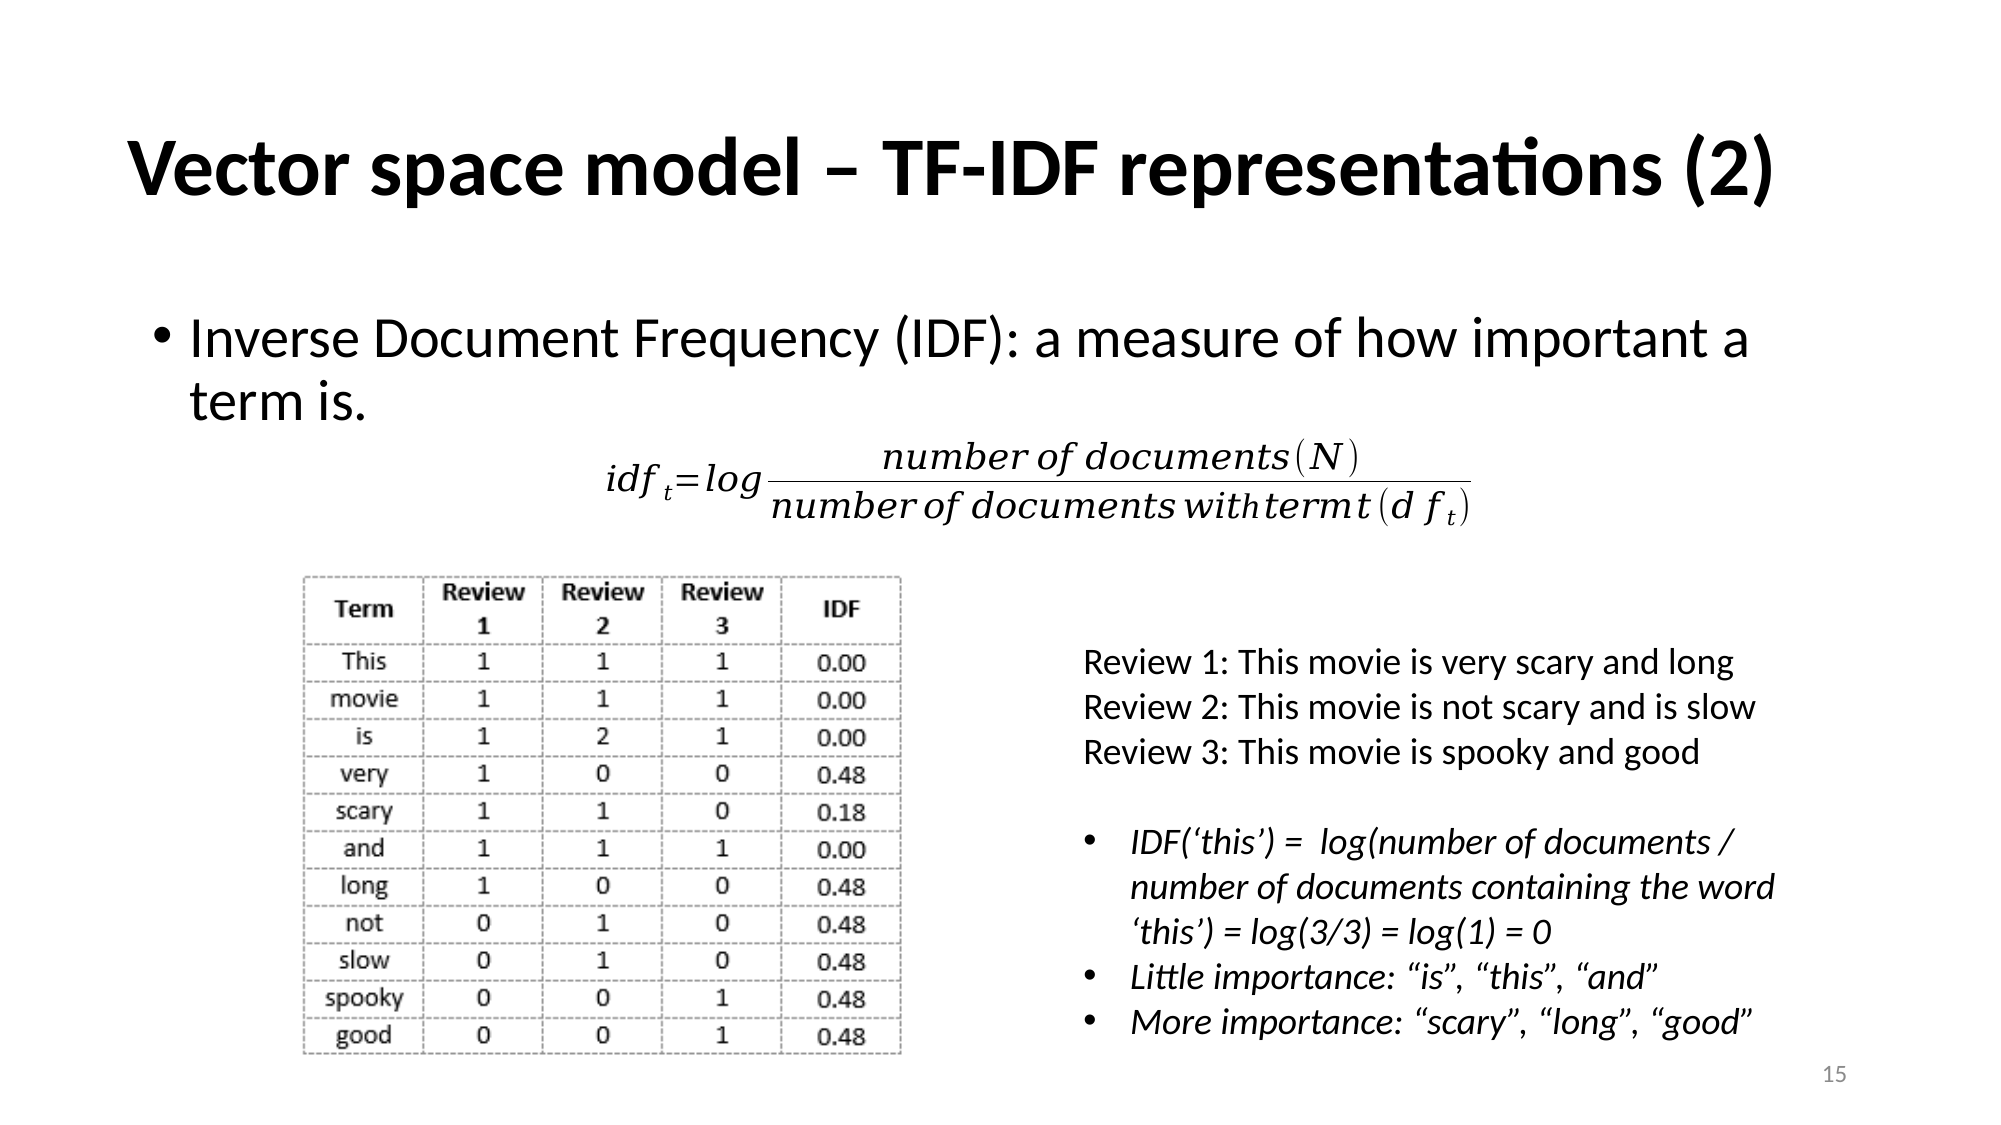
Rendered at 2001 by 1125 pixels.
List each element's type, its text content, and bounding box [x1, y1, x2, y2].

title Vector space model – TF-IDF representations (2) [112, 59, 1924, 278]
list Inverse Document Frequency (IDF): a measure of how important a term is. [137, 299, 1863, 449]
text_box Review 1: This movie is very scary and long Review 2: This movie is not scary and is slow Review 3: This movie is spooky and good IDF(‘this’) = log(number of documents / number of documents containing the word ‘this’) = log(3/3) = log(1) = 0 Little importance: “is”, “this”, “and” More importance: “scary”, “long”, “good” [993, 629, 1832, 1050]
picture [296, 569, 915, 1068]
slide_number 15 [1412, 1042, 1863, 1103]
